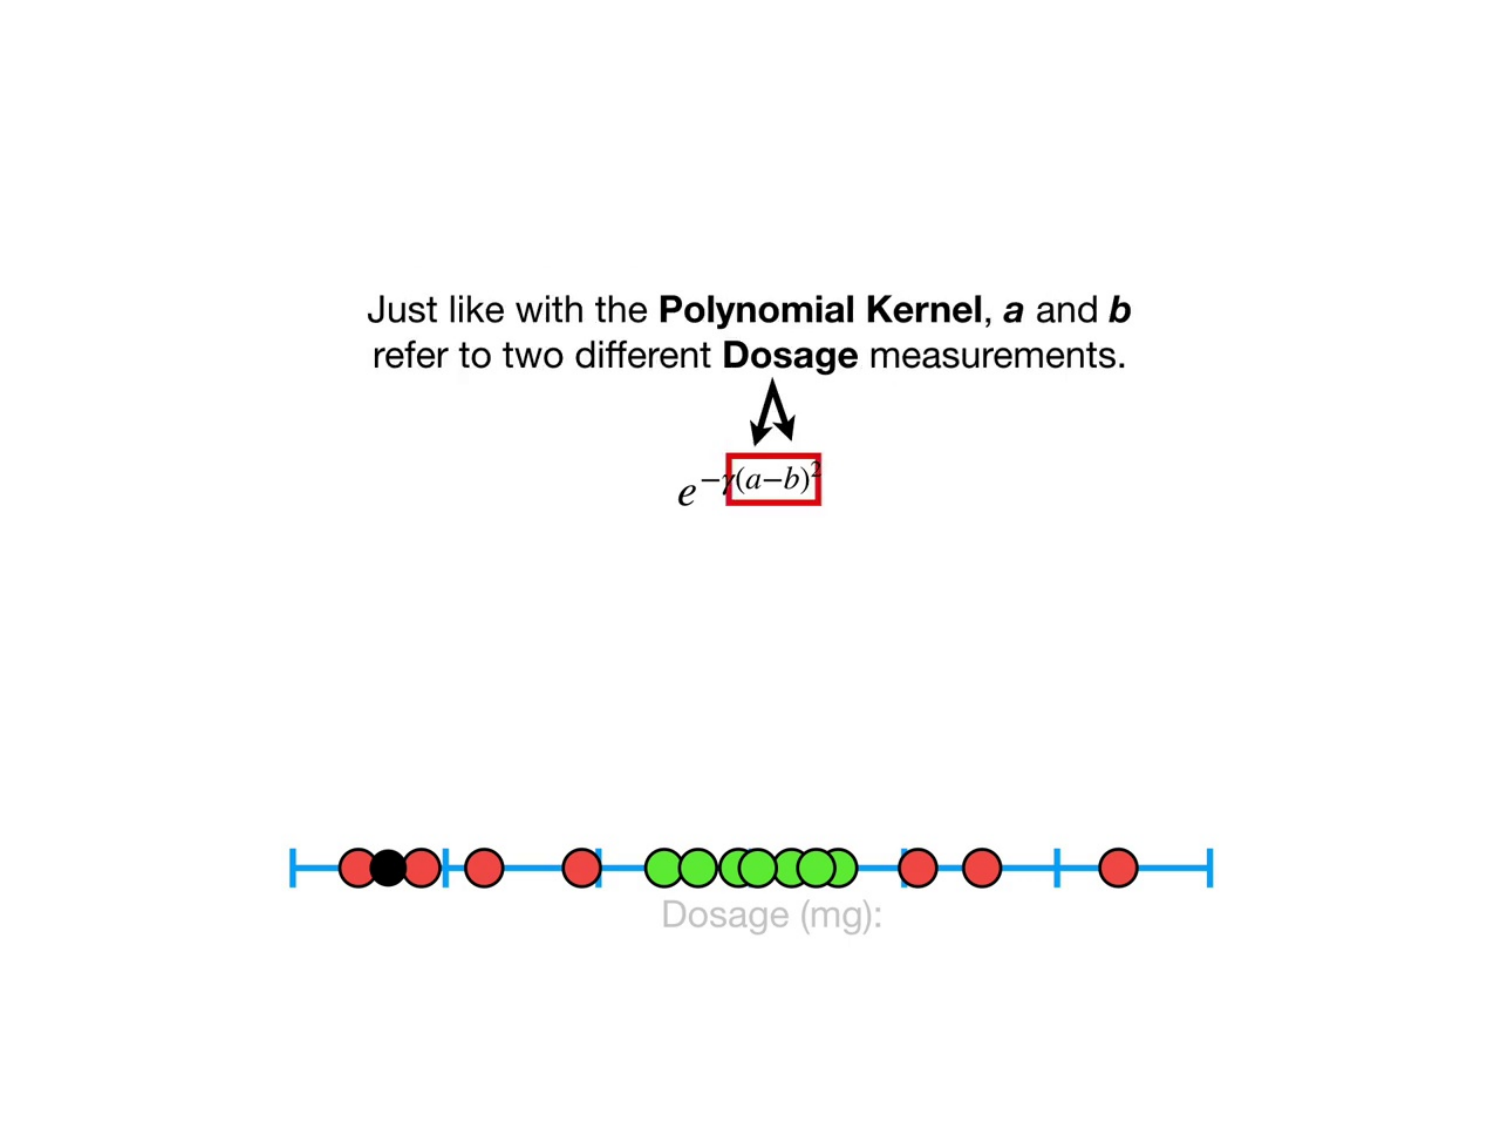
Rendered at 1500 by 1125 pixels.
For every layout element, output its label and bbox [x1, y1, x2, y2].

picture [0, 140, 1500, 985]
